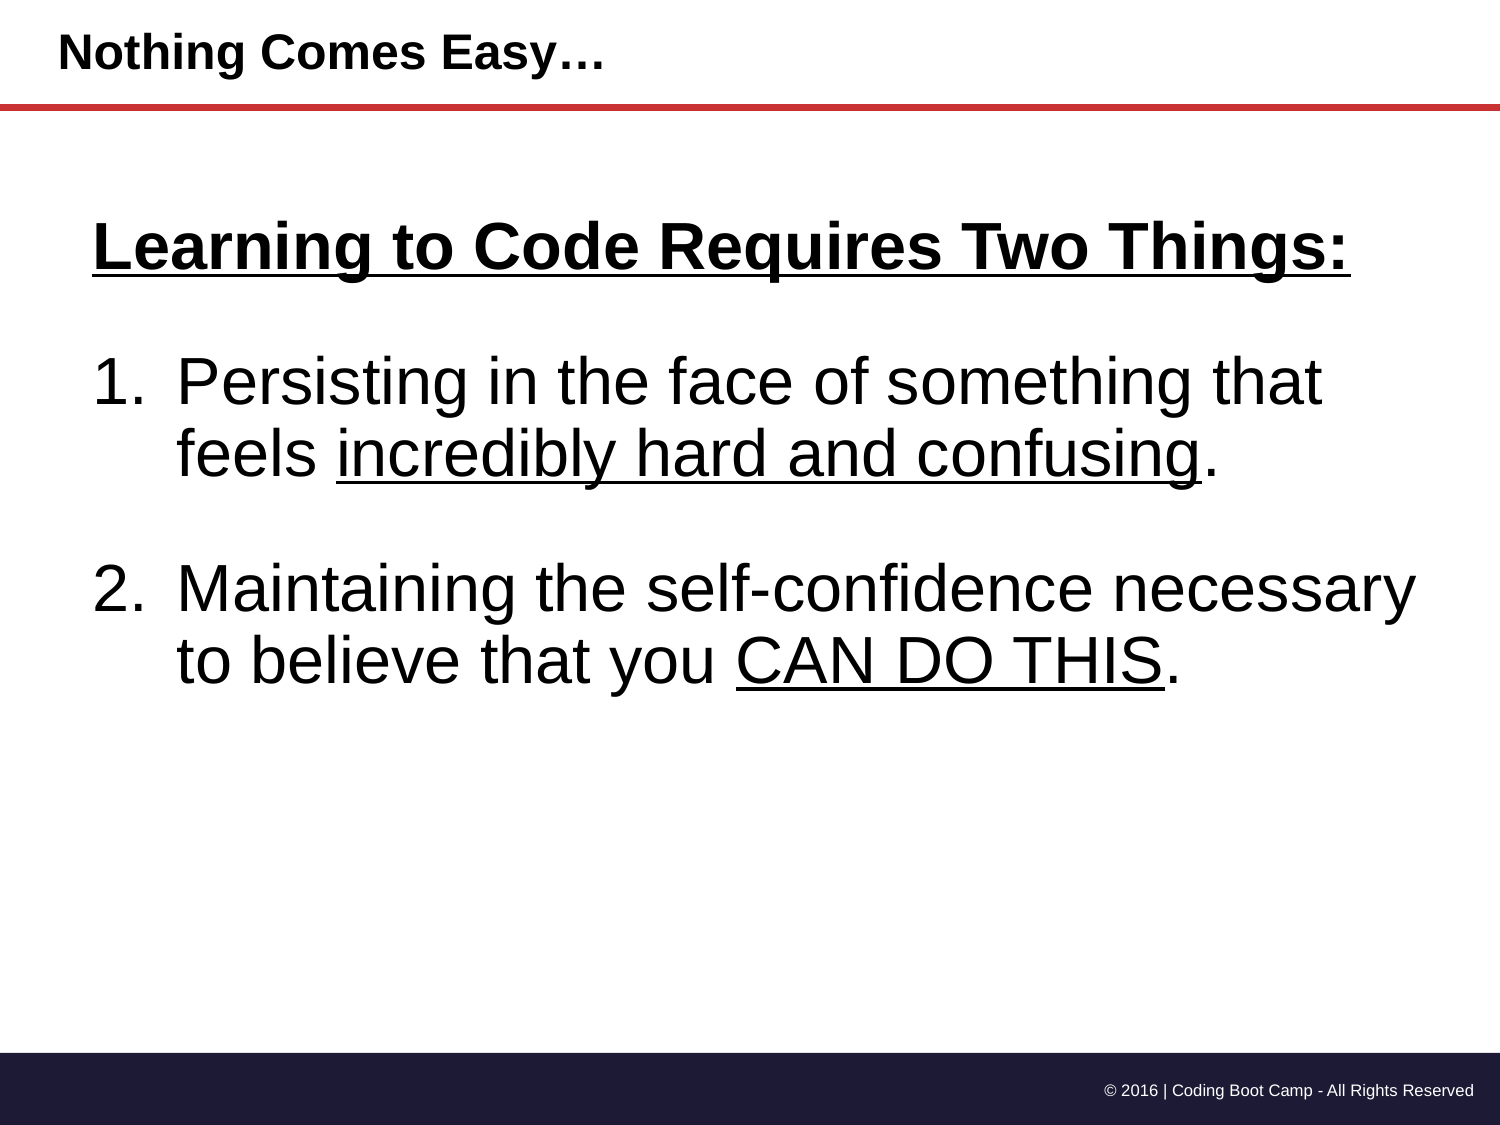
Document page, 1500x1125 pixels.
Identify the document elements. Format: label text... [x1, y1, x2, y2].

text_box Learning to Code Requires Two Things: Persisting in the face of something that feels incredibly hard and confusing. Maintaining the self-confidence necessary to believe that you CAN DO THIS. [47, 124, 1456, 706]
title Nothing Comes Easy… [49, 0, 948, 108]
